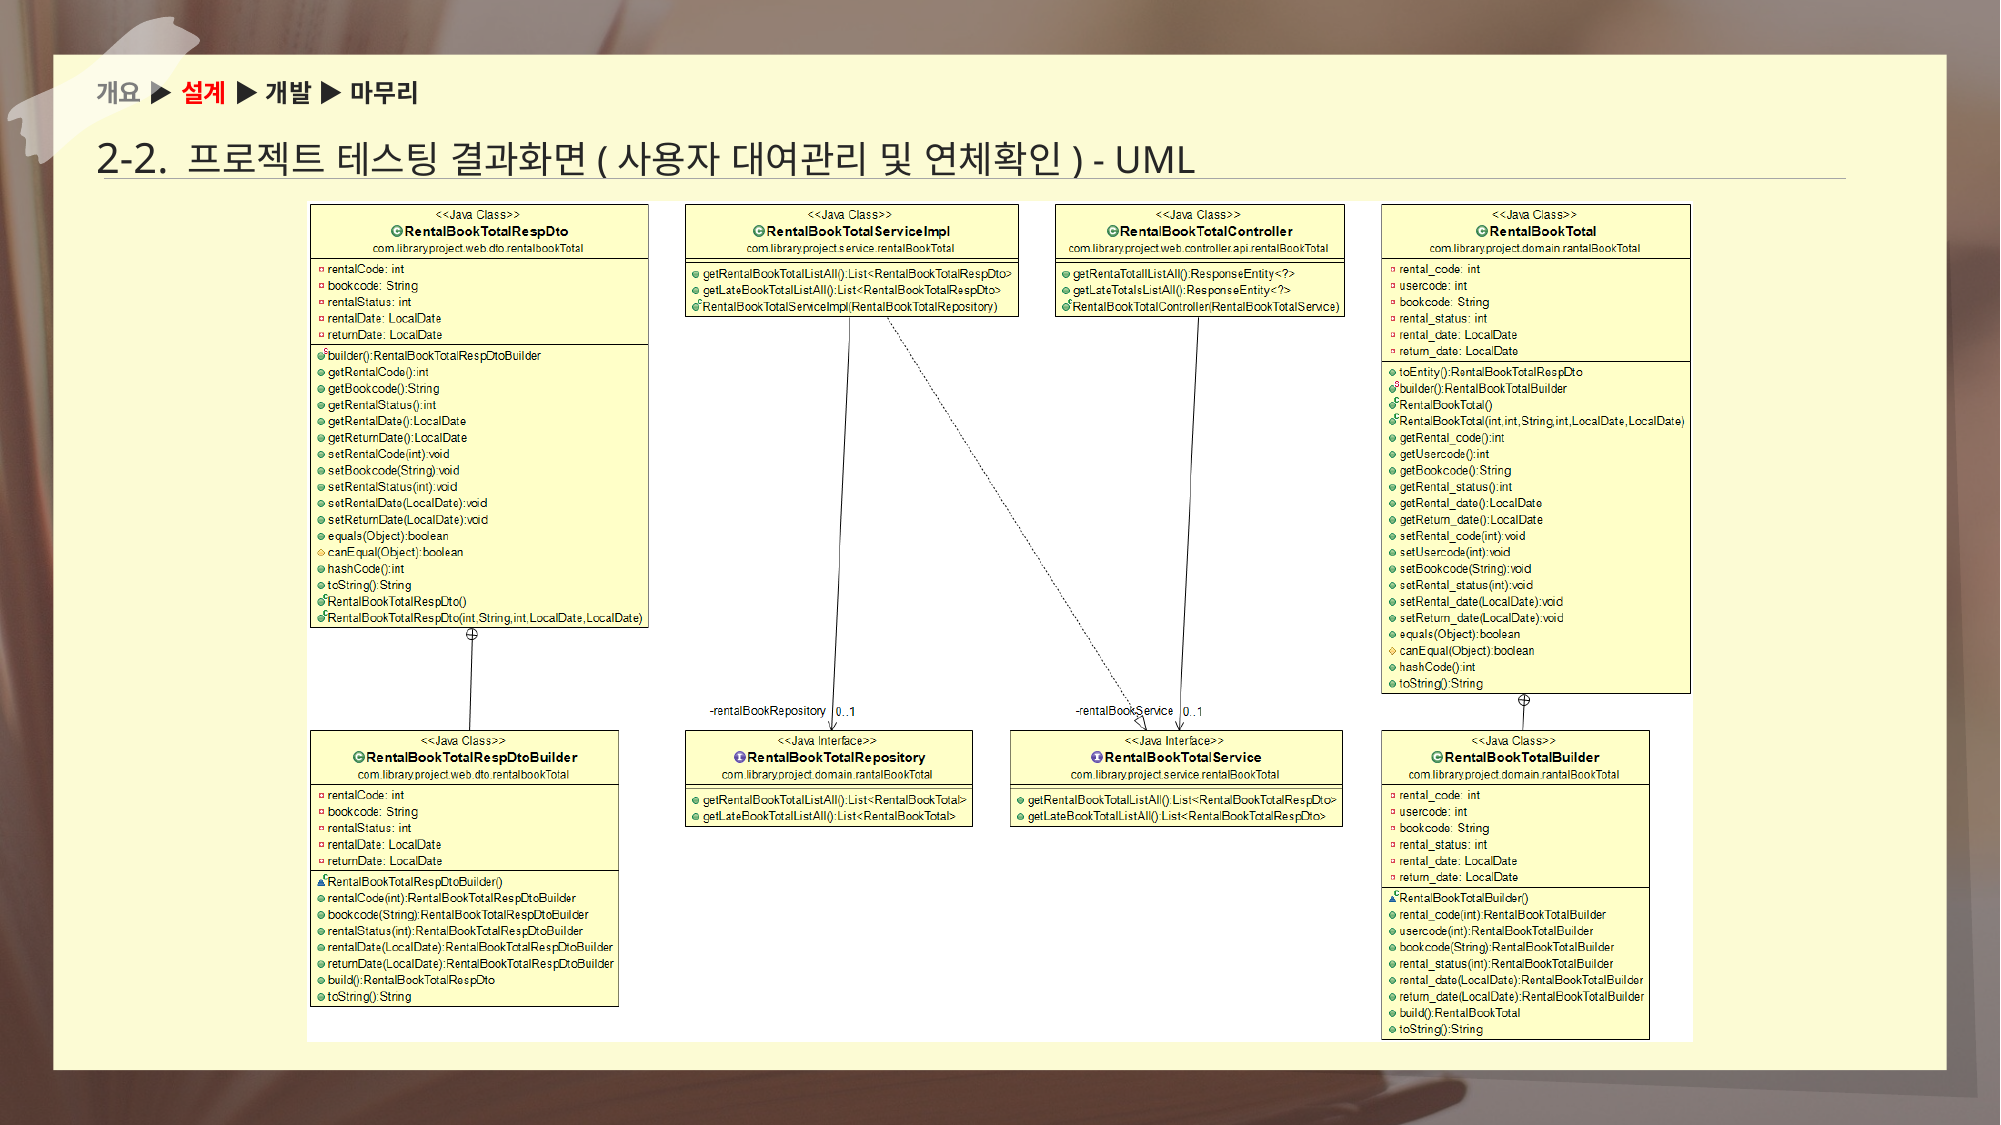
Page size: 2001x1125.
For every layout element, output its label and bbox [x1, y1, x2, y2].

text_box [7, 16, 1978, 1098]
picture [0, 0, 2000, 1125]
